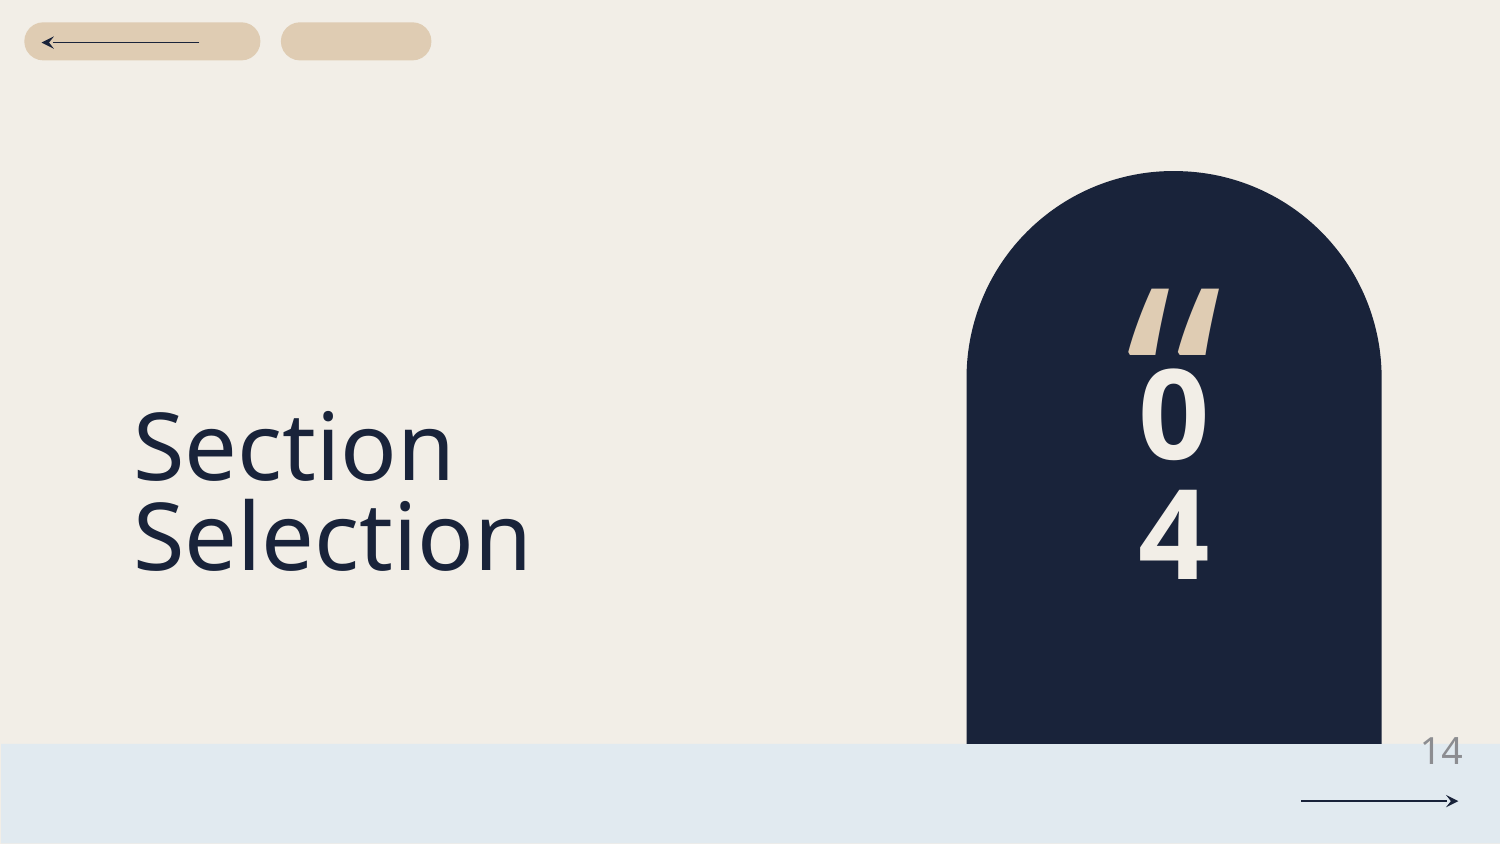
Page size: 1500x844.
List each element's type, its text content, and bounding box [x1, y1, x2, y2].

text_box “ [1088, 197, 1260, 353]
title 04 [1088, 415, 1260, 554]
title Section Selection [118, 364, 849, 604]
slide_number 14 [1140, 729, 1478, 775]
